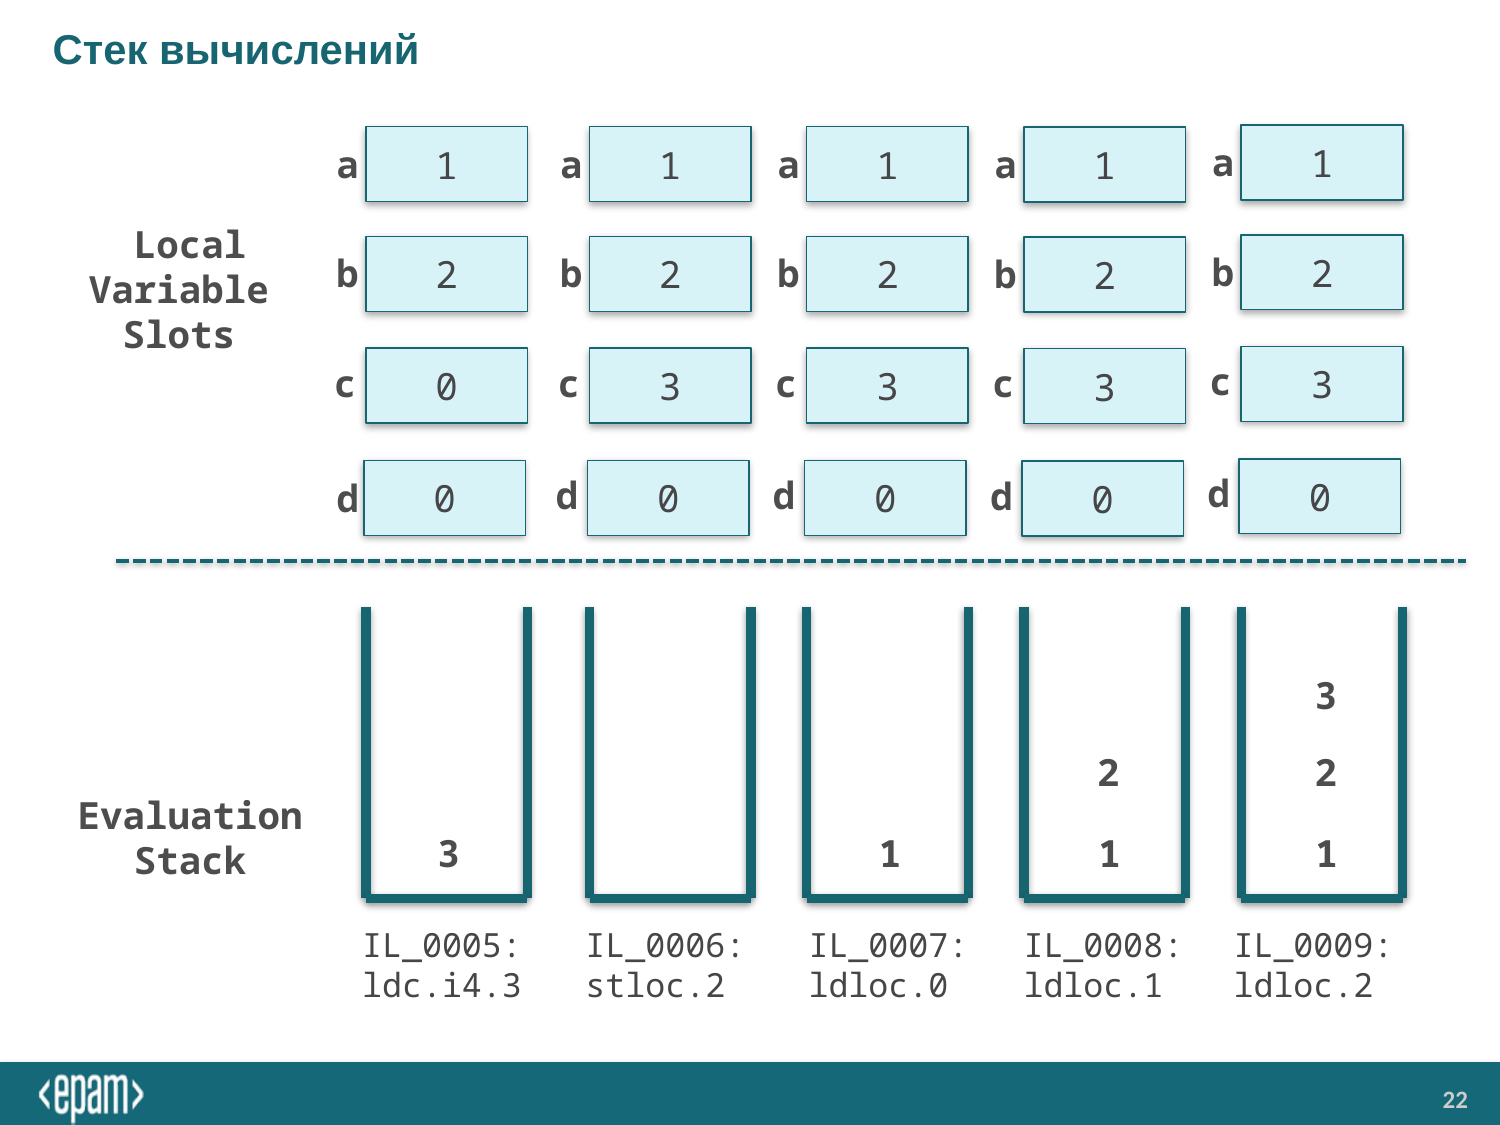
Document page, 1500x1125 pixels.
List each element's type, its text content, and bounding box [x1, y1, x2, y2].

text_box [33, 124, 1467, 1014]
picture [38, 1074, 144, 1125]
title Стек вычислений [0, 0, 1500, 95]
